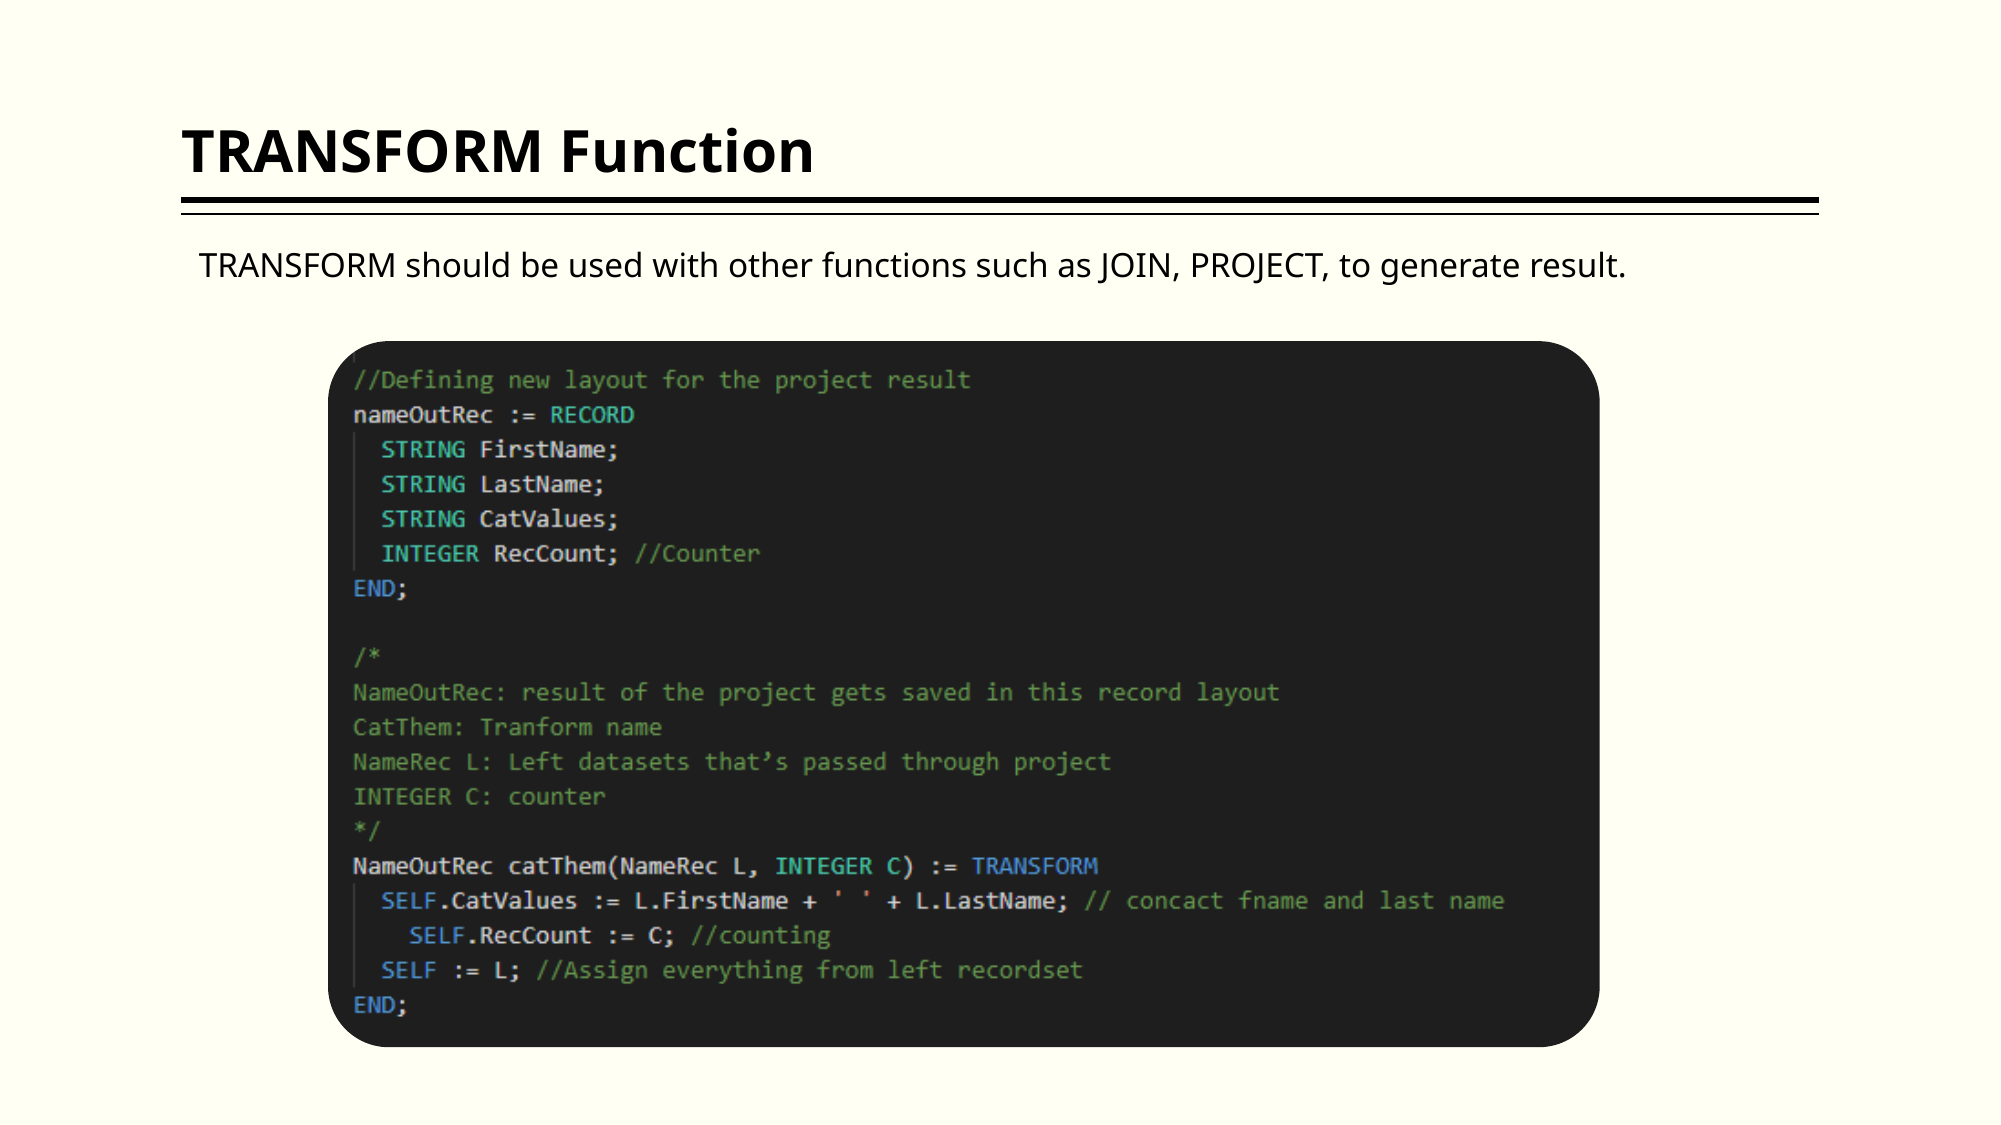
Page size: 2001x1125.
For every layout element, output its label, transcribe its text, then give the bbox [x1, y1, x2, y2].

text_box TRANSFORM should be used with other functions such as JOIN, PROJECT, to generate result. [184, 236, 1645, 292]
title TRANSFORM Function [181, 12, 1819, 193]
picture [328, 341, 1600, 1048]
